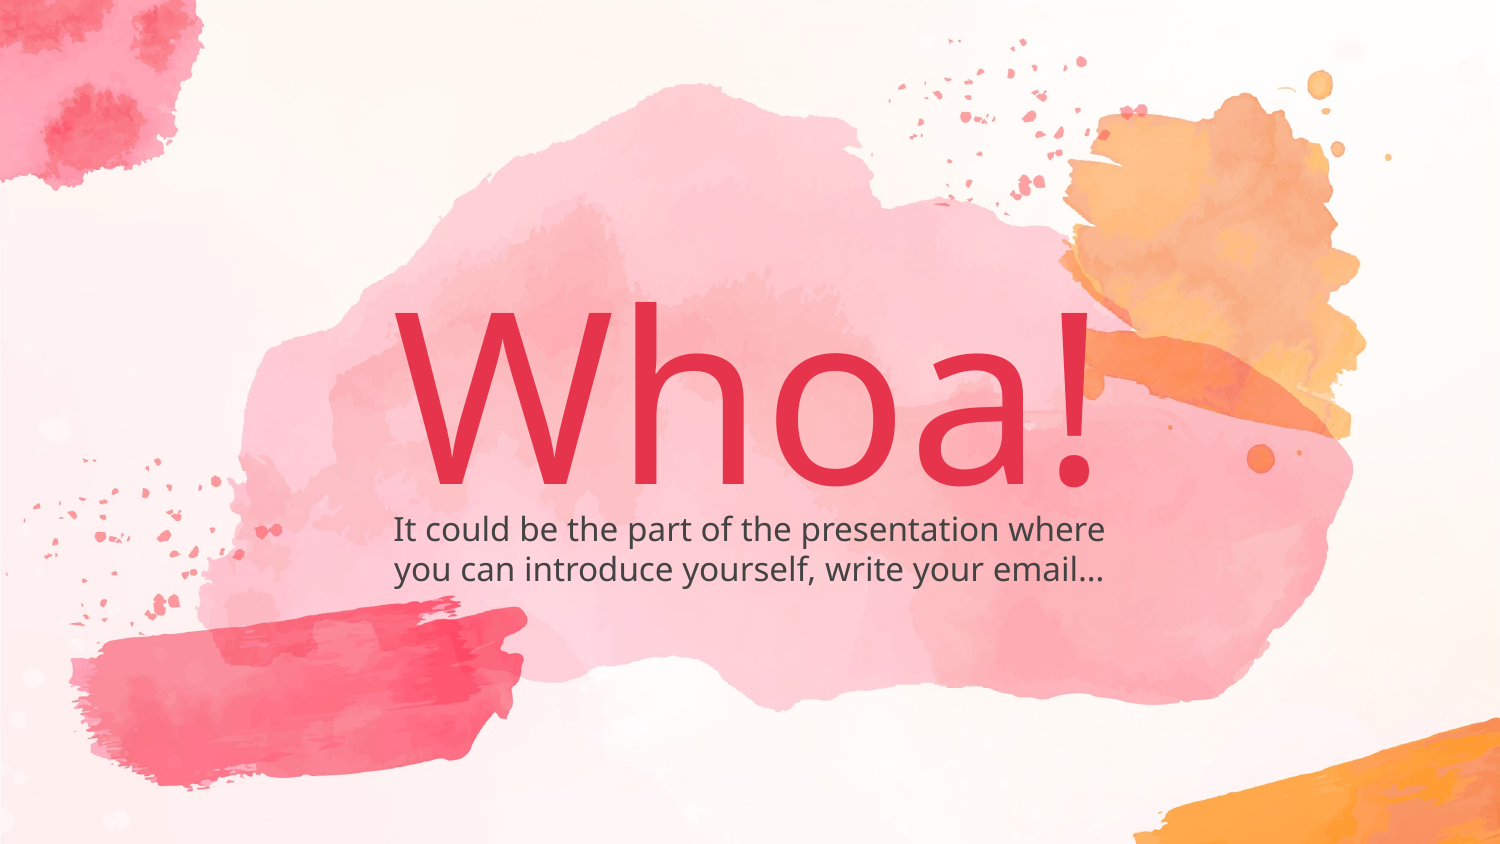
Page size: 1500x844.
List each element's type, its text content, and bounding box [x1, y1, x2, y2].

title Whoa! [296, 240, 1204, 537]
picture [0, 0, 1500, 844]
subtitle It could be the part of the presentation where you can introduce yourself, write your email… [376, 493, 1124, 616]
